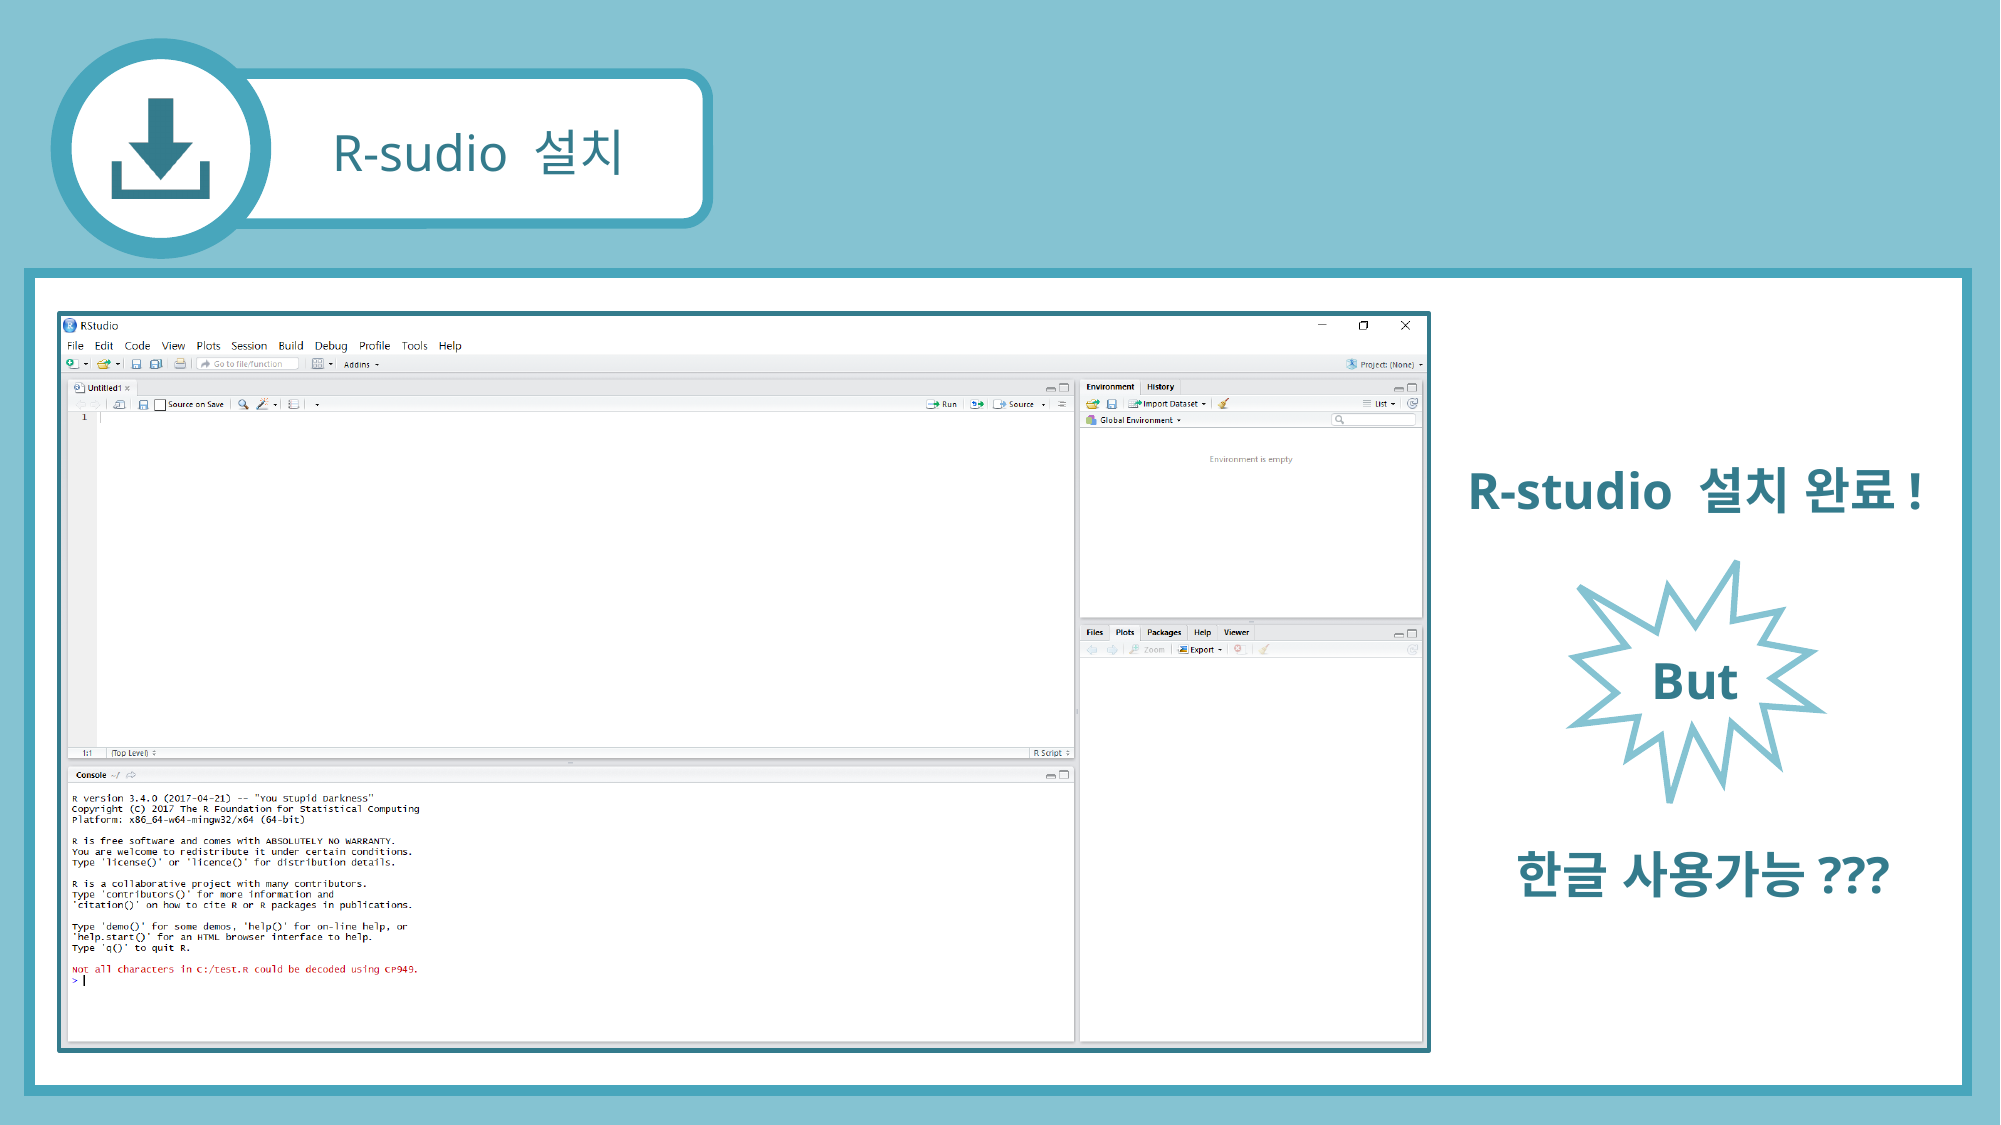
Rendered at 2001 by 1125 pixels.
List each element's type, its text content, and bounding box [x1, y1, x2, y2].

text_box [0, 0, 2000, 1125]
picture [85, 73, 236, 224]
text_box R-studio 설치 완료! [1452, 451, 1939, 527]
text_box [61, 48, 708, 249]
text_box 한글 사용가능??? [1501, 836, 1905, 911]
picture [61, 315, 1428, 1049]
text_box But [1636, 641, 1755, 717]
text_box [29, 272, 1968, 1092]
text_box [1572, 560, 1820, 804]
